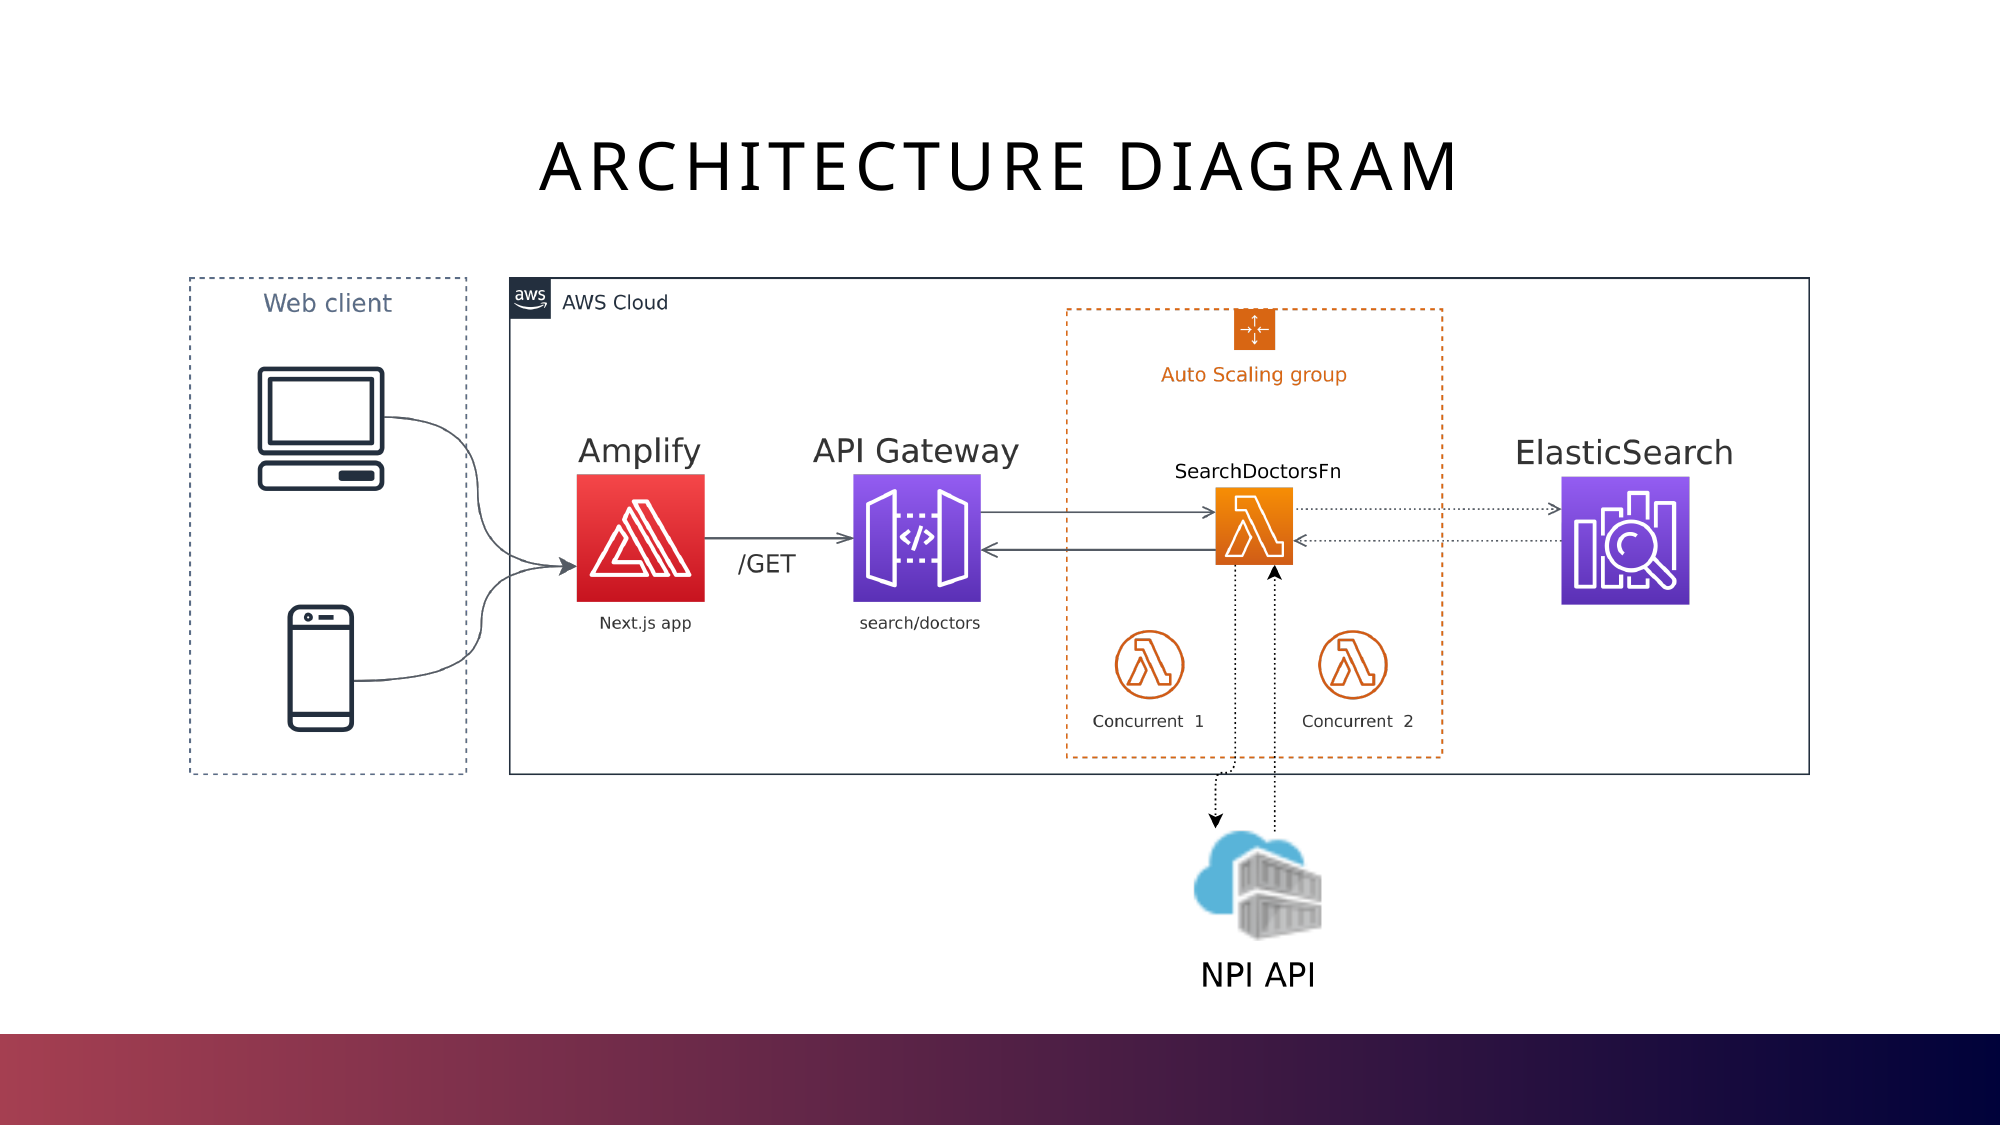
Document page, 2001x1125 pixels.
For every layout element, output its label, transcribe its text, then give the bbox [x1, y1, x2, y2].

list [189, 276, 1811, 996]
title ARCHITECTURE DIAGRAM [137, 60, 1863, 278]
text_box [0, 1033, 2000, 1125]
